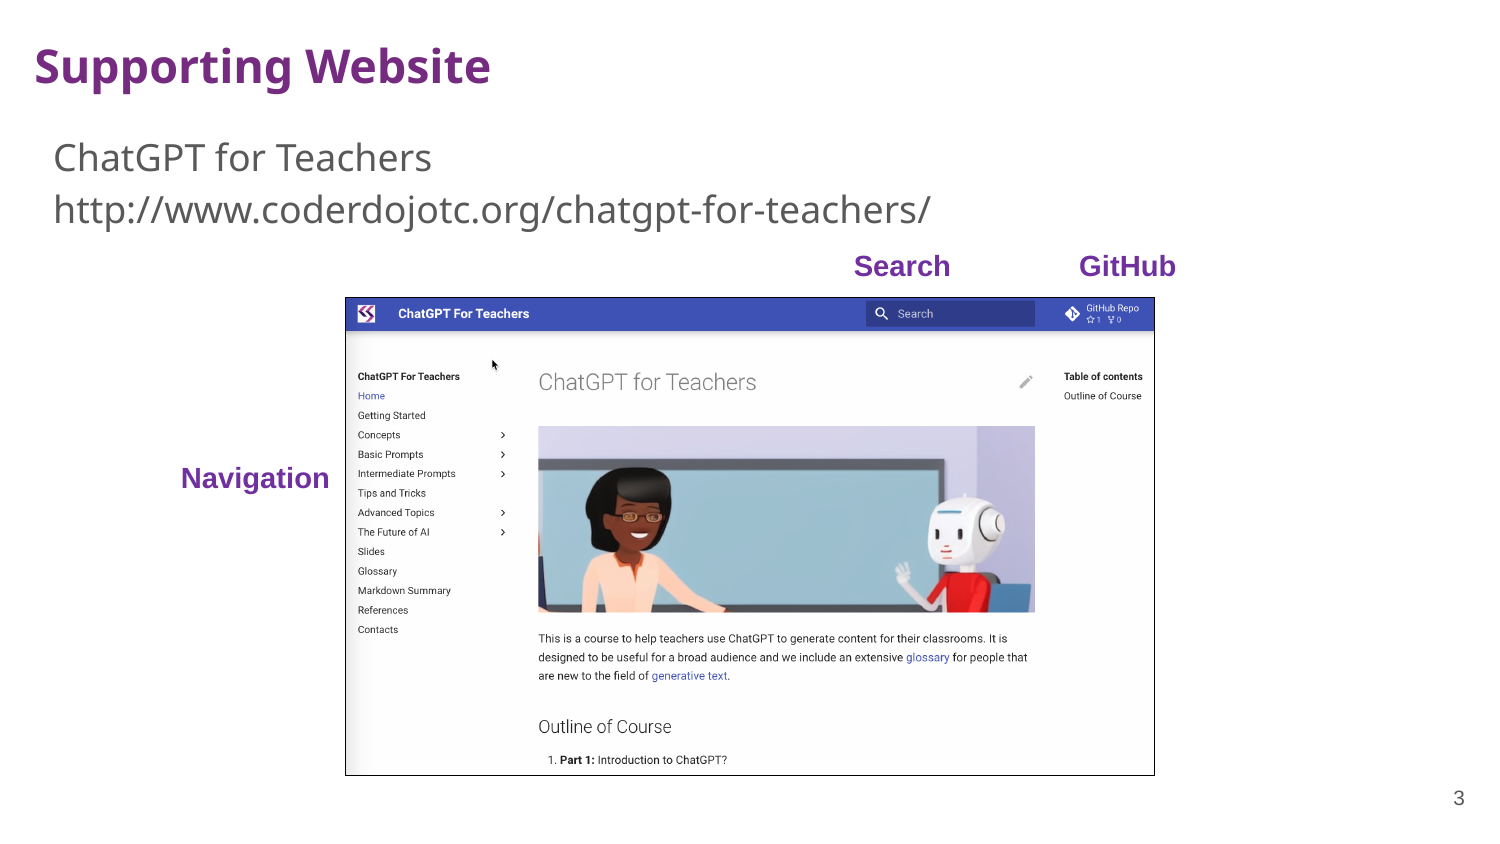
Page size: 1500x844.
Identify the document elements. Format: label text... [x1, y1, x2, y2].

list ChatGPT for Teachers http://www.coderdojotc.org/chatgpt-for-teachers/ [19, 112, 1418, 291]
title Supporting Website [19, 18, 1418, 112]
slide_number 3 [1389, 764, 1480, 830]
text_box GitHub [1064, 239, 1192, 290]
text_box Search [839, 239, 967, 290]
picture [345, 297, 1155, 776]
text_box Navigation [166, 451, 340, 502]
